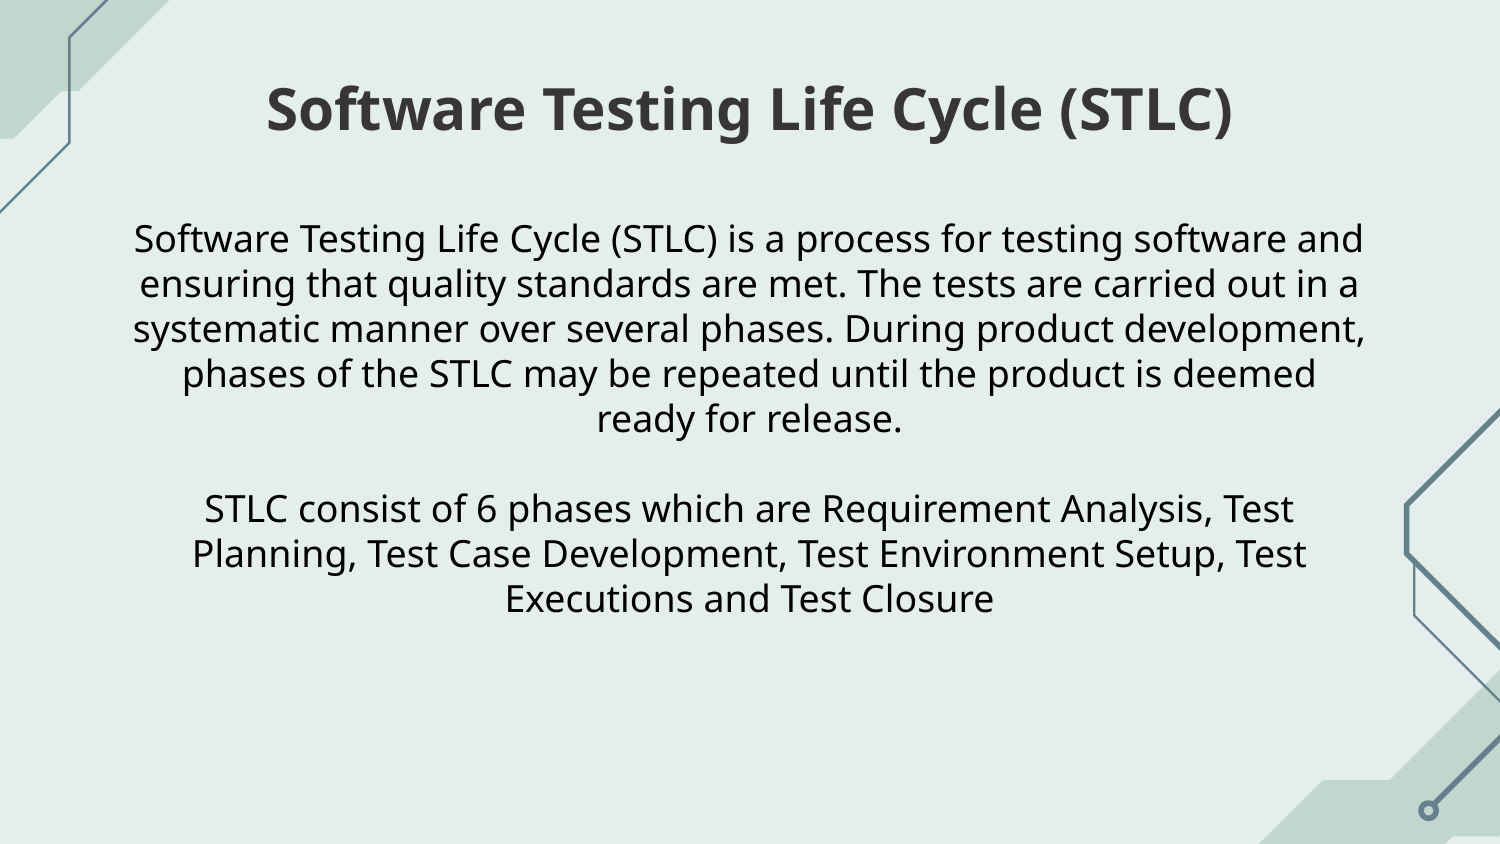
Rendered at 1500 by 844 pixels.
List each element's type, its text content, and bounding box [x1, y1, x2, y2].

text_box Software Testing Life Cycle (STLC) is a process for testing software and ensuring that quality standards are met. The tests are carried out in a systematic manner over several phases. During product development, phases of the STLC may be repeated until the product is deemed ready for release. STLC consist of 6 phases which are Requirement Analysis, Test Planning, Test Case Development, Test Environment Setup, Test Executions and Test Closure [118, 207, 1382, 628]
title Software Testing Life Cycle (STLC) [118, 57, 1382, 155]
